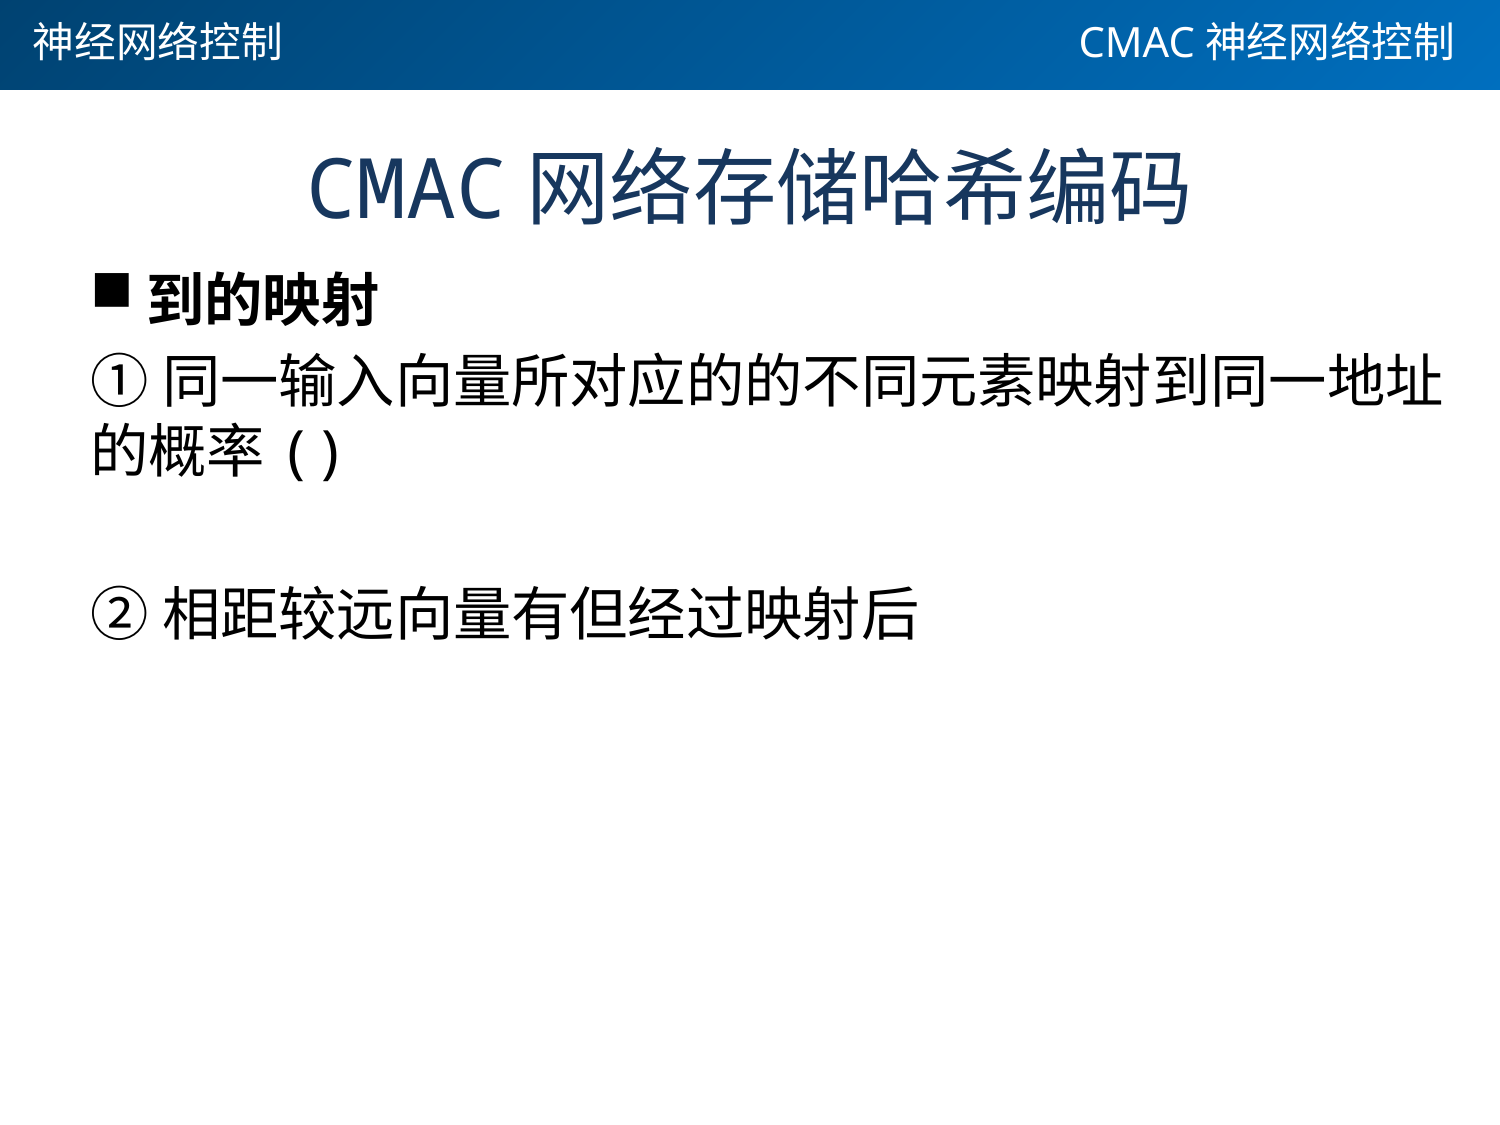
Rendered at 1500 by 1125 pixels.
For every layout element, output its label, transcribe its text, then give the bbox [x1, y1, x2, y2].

title CMAC网络存储哈希编码 [75, 91, 1425, 279]
list CMAC神经网络控制 [938, 8, 1471, 80]
list 神经网络控制 [17, 8, 561, 80]
